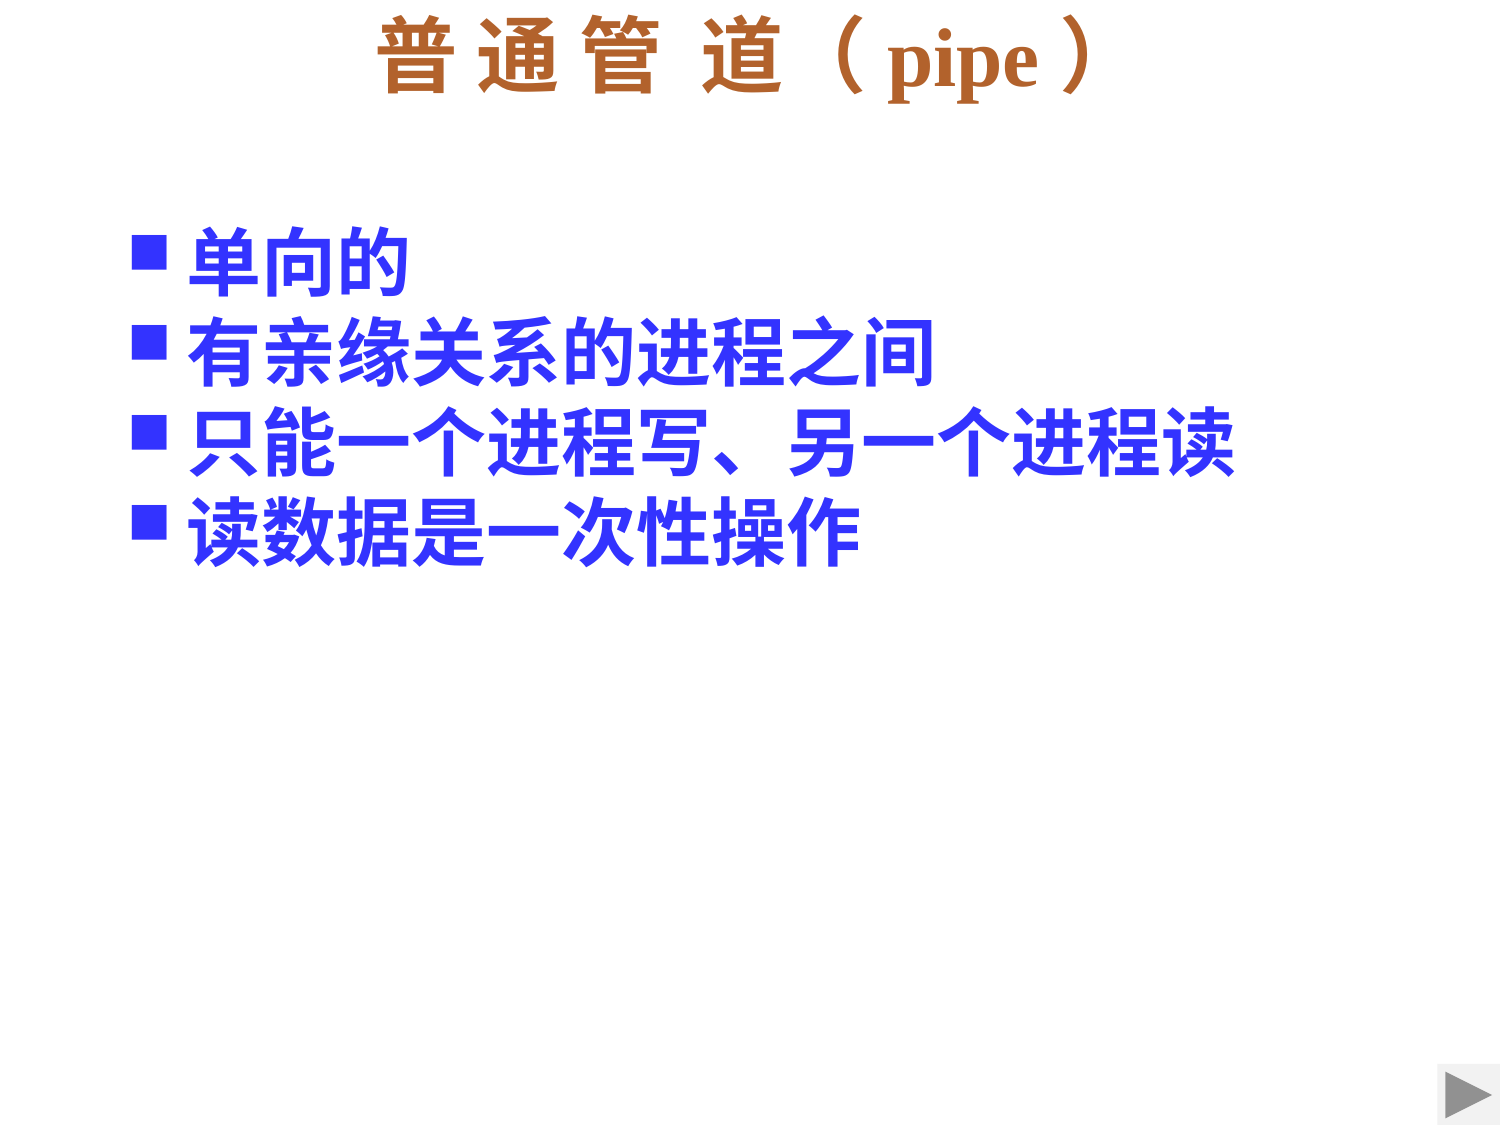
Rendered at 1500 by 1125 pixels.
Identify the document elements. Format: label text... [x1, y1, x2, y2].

text_box [1437, 1063, 1500, 1125]
text_box 单向的 有亲缘关系的进程之间 只能一个进程写、另一个进程读 读数据是一次性操作 [112, 208, 1447, 681]
text_box 普 通 管 道（pipe） [360, 0, 1224, 110]
